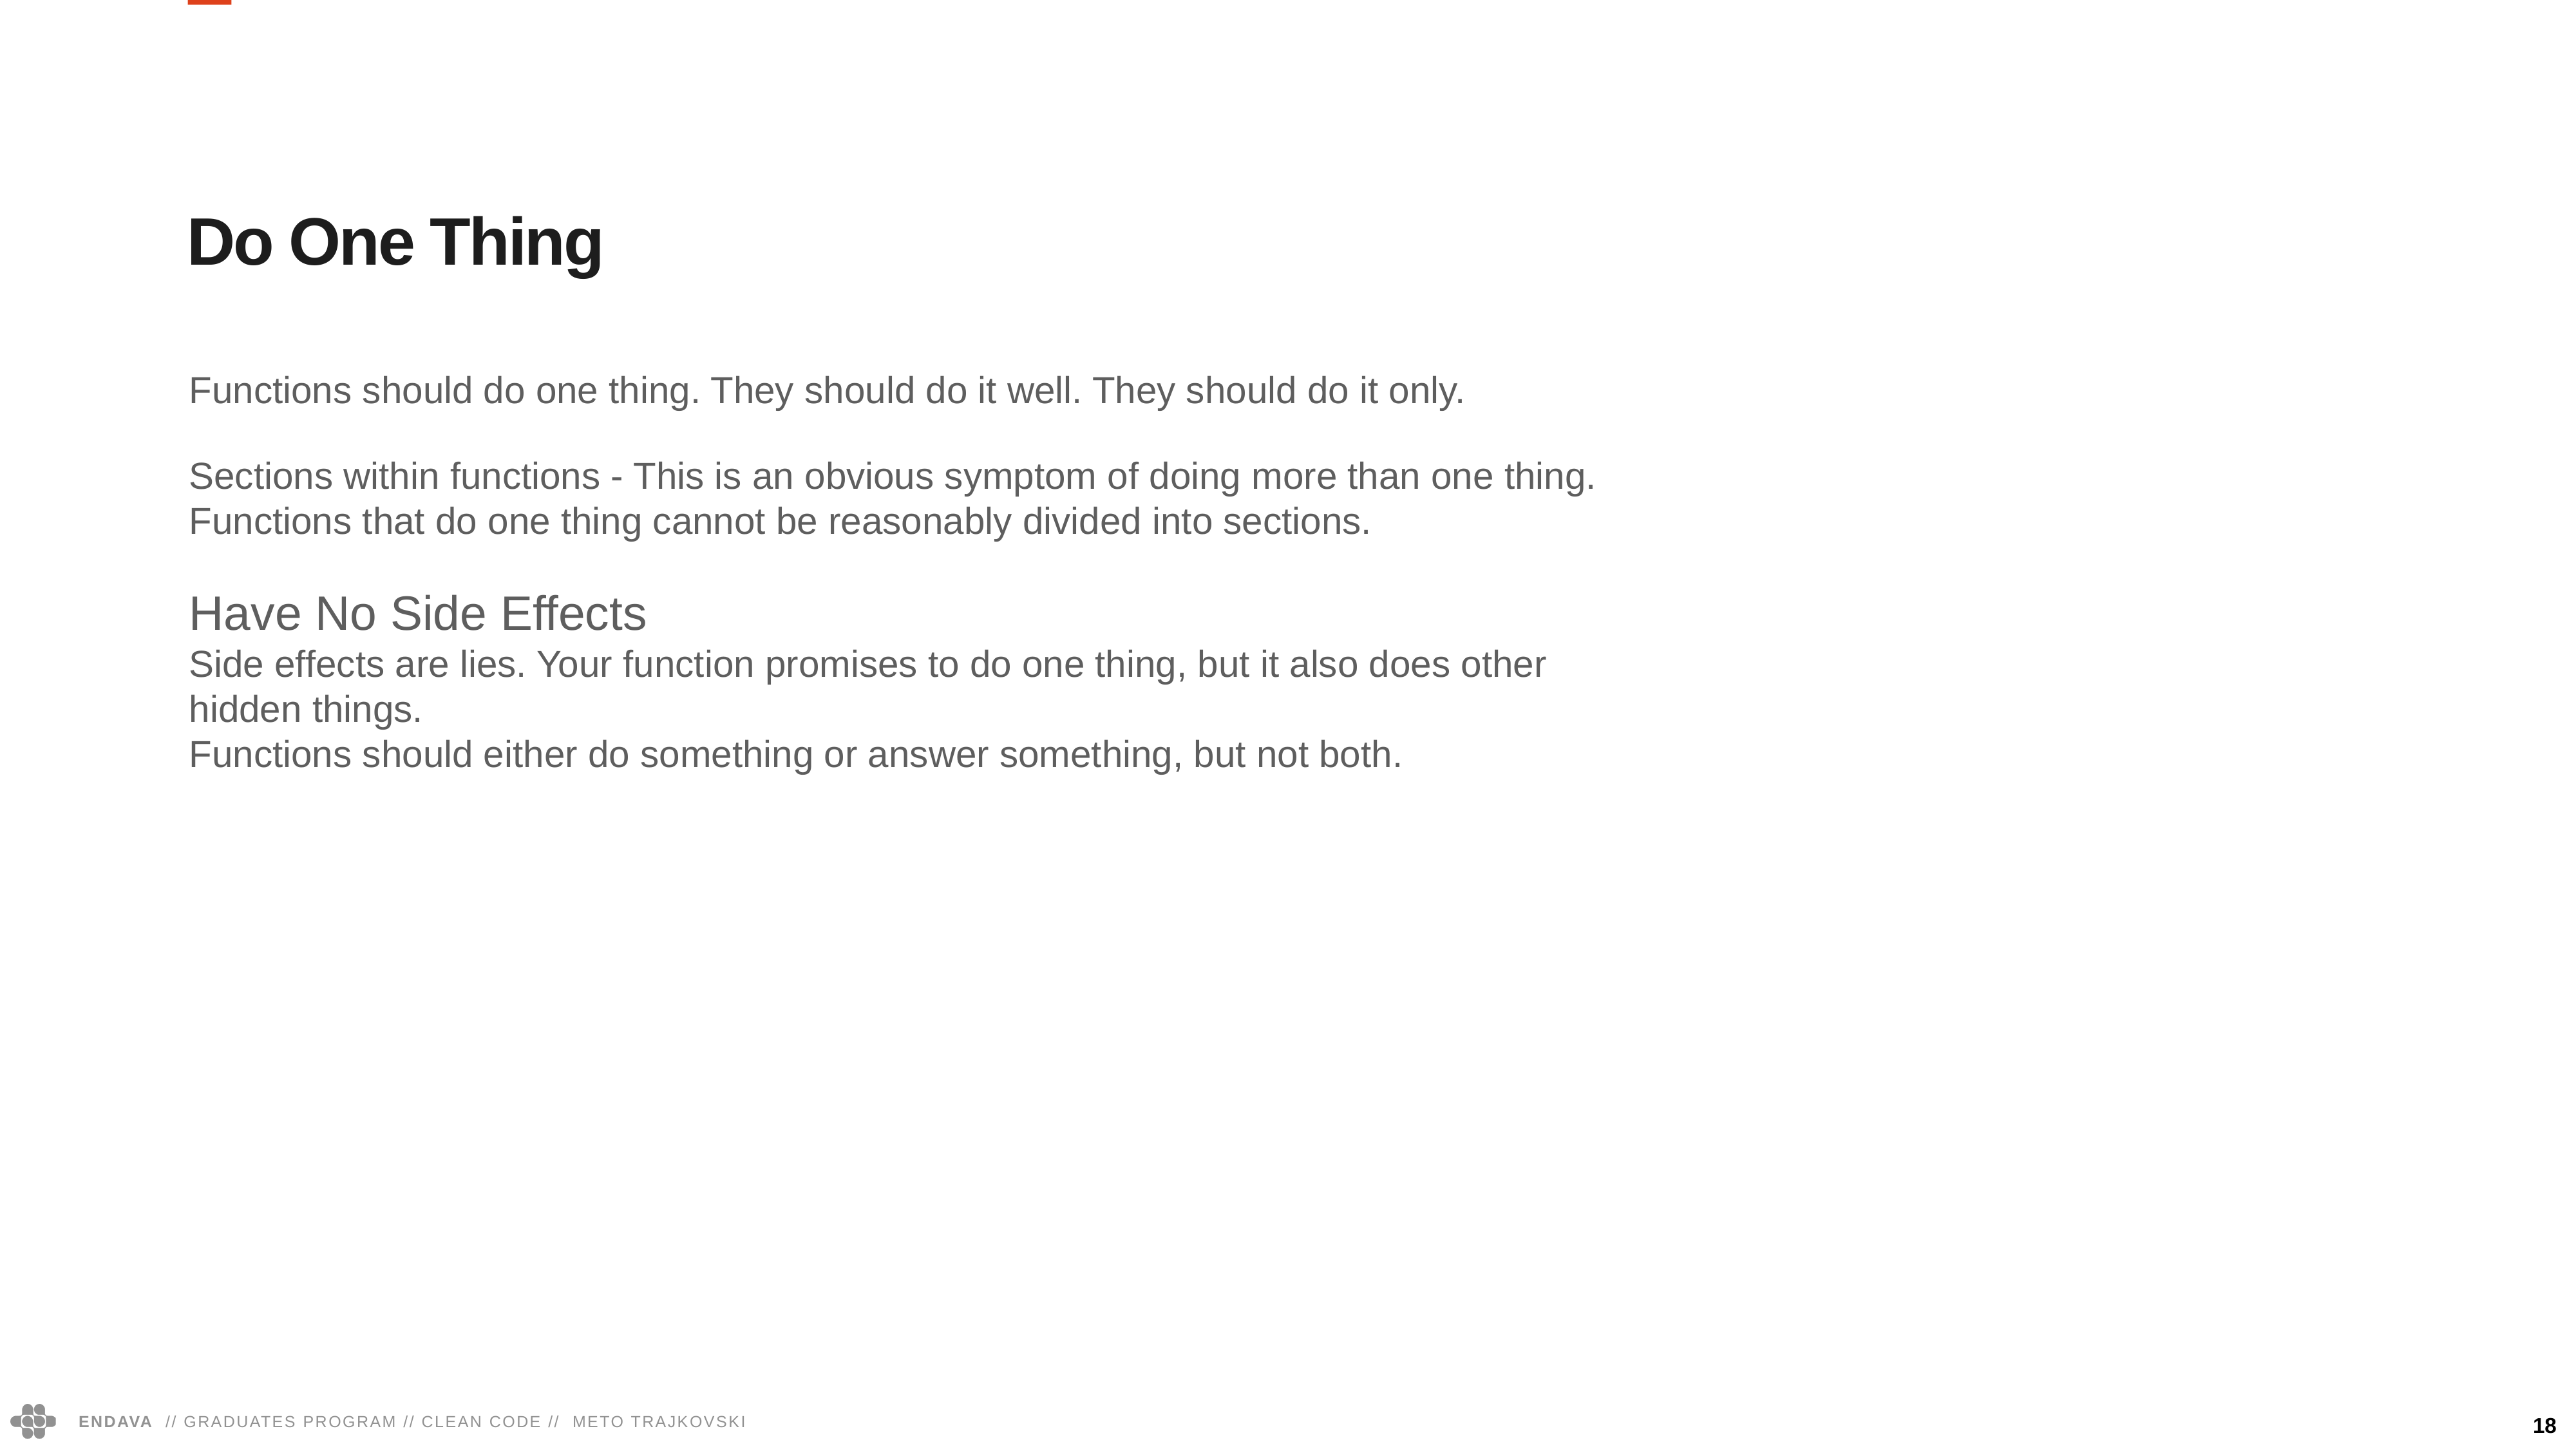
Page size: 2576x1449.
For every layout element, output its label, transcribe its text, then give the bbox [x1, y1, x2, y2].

text_box Functions should do one thing. They should do it well. They should do it only. Sections within functions - This is an obvious symptom of doing more than one thing. Functions that do one thing cannot be reasonably divided into sections. Have No Side Effects Side effects are lies. Your function promises to do one thing, but it also does other hidden things. Functions should either do something or answer something, but not both. [182, 358, 1676, 782]
slide_number 18 [2523, 1403, 2565, 1445]
text_box Do One Thing [181, 208, 1716, 283]
